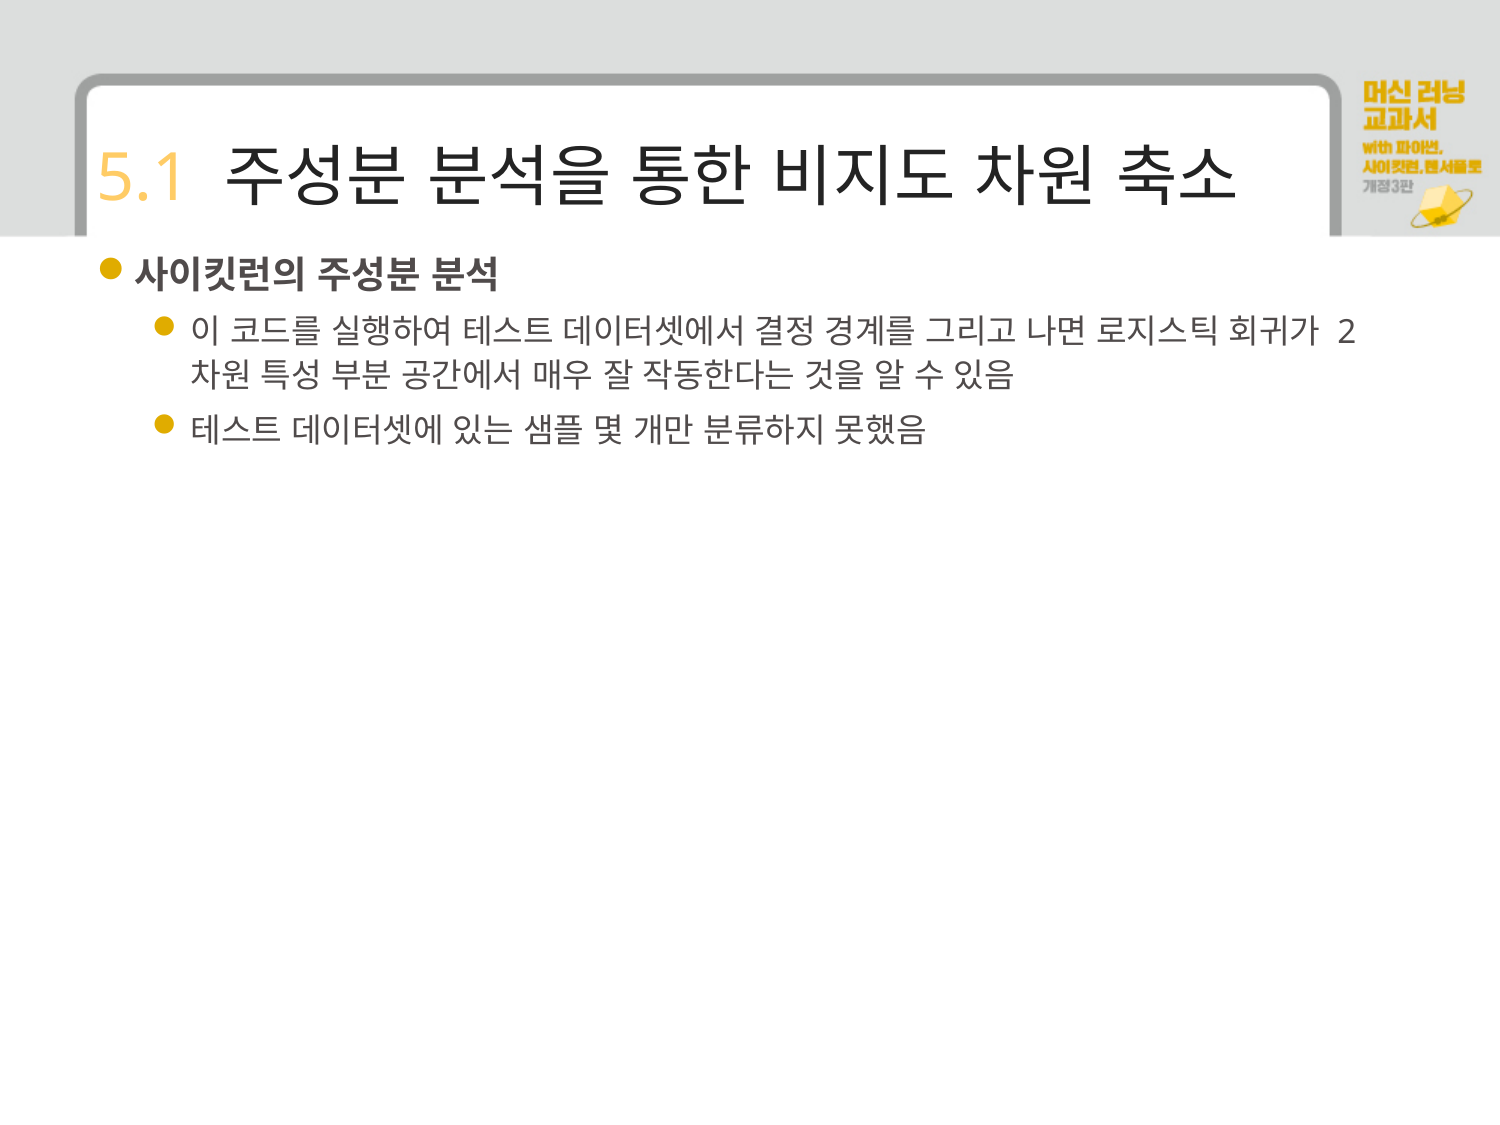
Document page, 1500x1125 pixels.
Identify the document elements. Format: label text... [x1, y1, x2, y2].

list 사이킷런의 주성분 분석 이 코드를 실행하여 테스트 데이터셋에서 결정 경계를 그리고 나면 로지스틱 회귀가 2차원 특성 부분 공간에서 매우 잘 작동한다는 것을 알 수 있음 테스트 데이터셋에 있는 샘플 몇 개만 분류하지 못했음 [81, 239, 1412, 1054]
title 5.1 주성분 분석을 통한 비지도 차원 축소 [81, 90, 1412, 222]
picture [0, 0, 1500, 1125]
